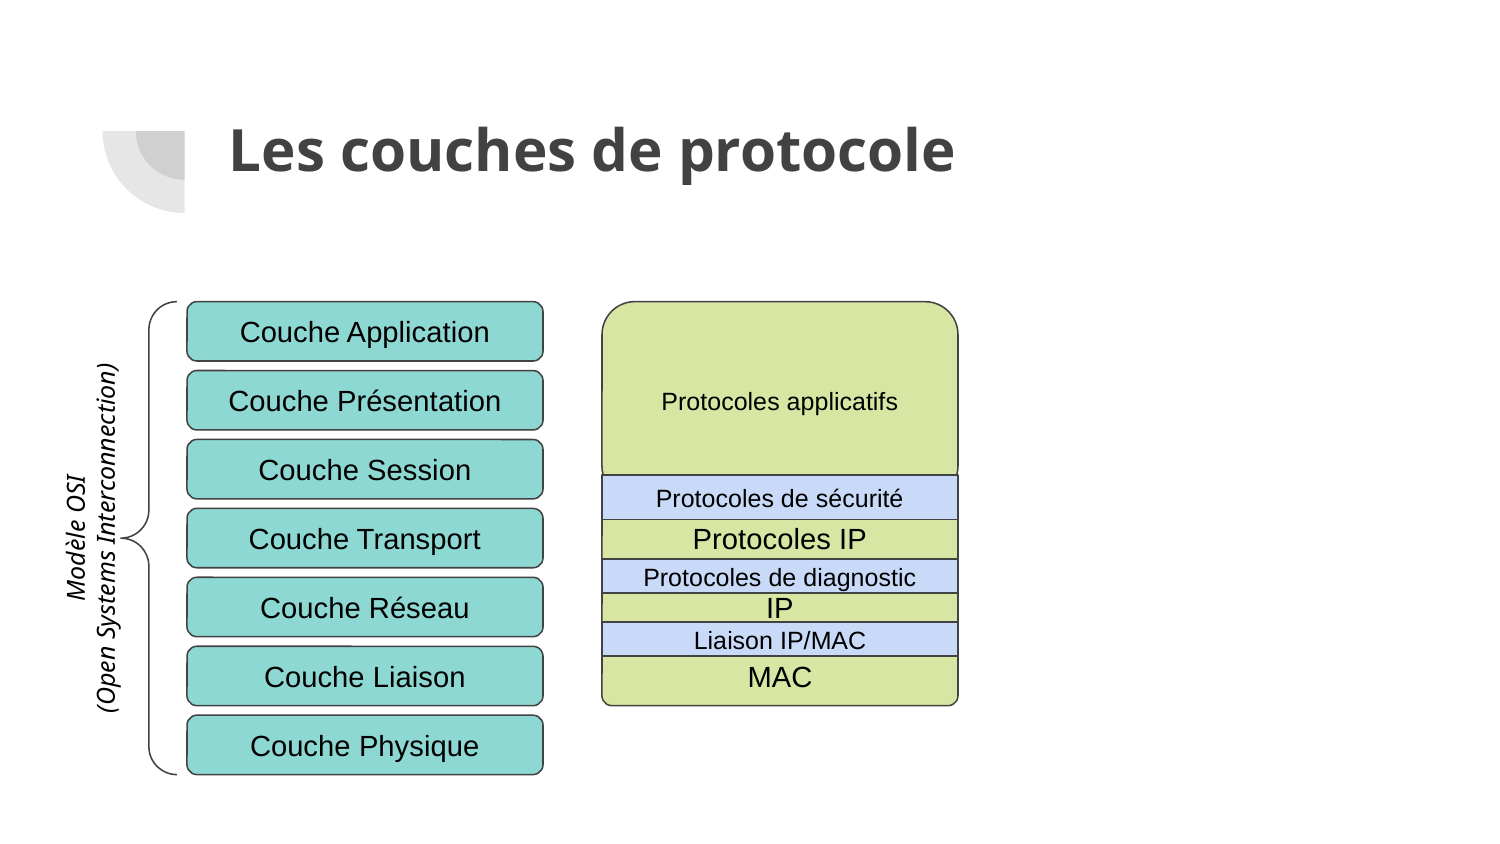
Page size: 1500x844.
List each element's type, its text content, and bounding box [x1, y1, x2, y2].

text_box Protocoles de sécurité [602, 475, 958, 520]
text_box Couche Liaison [186, 646, 544, 706]
text_box Protocoles de diagnostic [602, 559, 958, 594]
text_box Liaison IP/MAC [602, 622, 958, 657]
text_box Couche Session [186, 439, 544, 499]
text_box Couche Réseau [186, 577, 544, 637]
text_box IP [601, 592, 958, 628]
text_box Protocoles IP [601, 520, 958, 559]
text_box Couche Présentation [186, 370, 544, 430]
text_box MAC [601, 657, 958, 706]
text_box Modèle OSI (Open Systems Interconnection) [45, 304, 135, 773]
text_box Couche Application [186, 301, 544, 362]
title Les couches de protocole [213, 98, 1368, 263]
text_box Couche Physique [186, 715, 544, 775]
text_box Couche Transport [186, 508, 544, 568]
text_box [135, 301, 177, 775]
text_box Protocoles applicatifs [601, 301, 958, 475]
